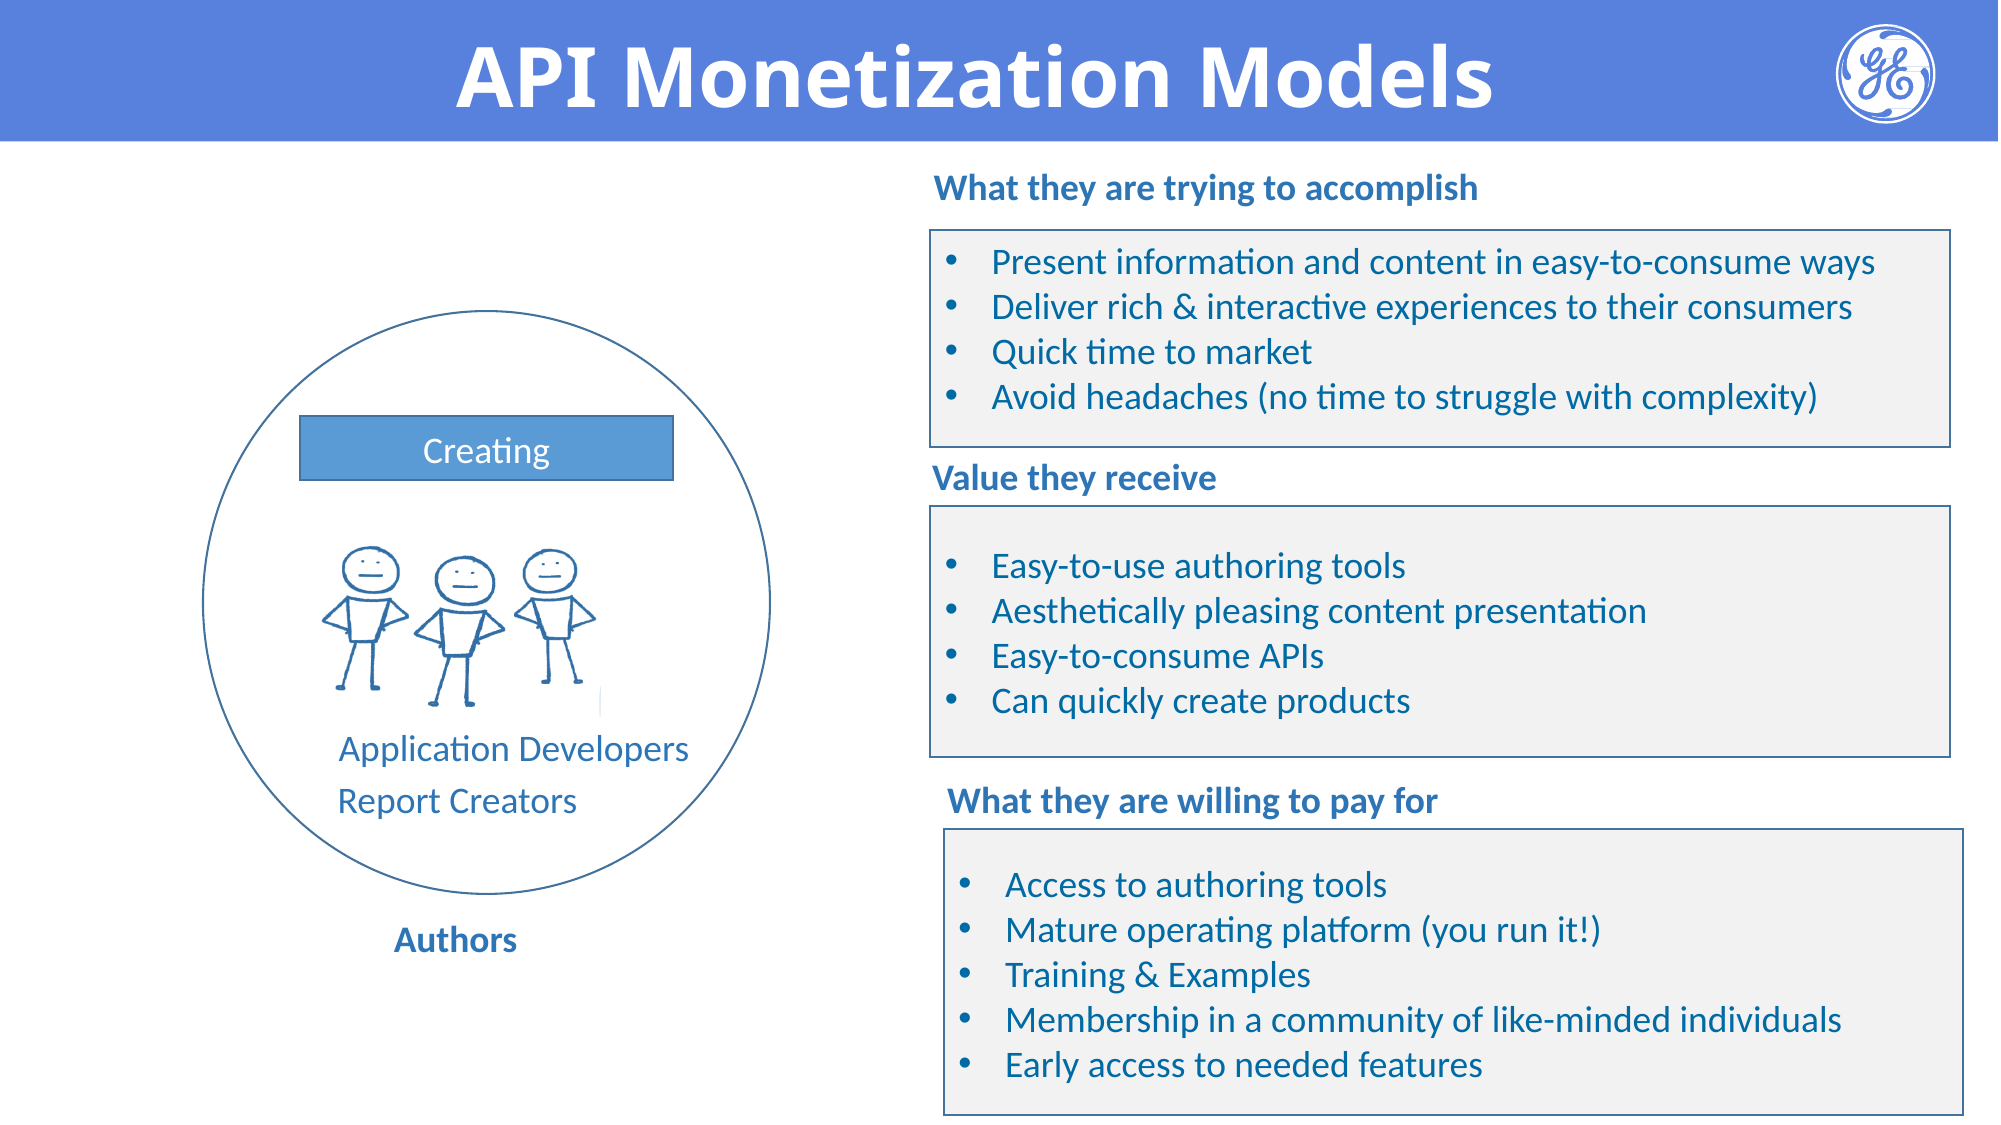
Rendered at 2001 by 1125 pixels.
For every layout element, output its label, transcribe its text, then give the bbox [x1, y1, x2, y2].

text_box Creating [299, 415, 674, 481]
text_box API Monetization Models [283, 16, 1668, 104]
text_box Authors [378, 907, 533, 968]
text_box Value they receive [917, 445, 1233, 506]
text_box [0, 0, 1998, 142]
text_box What they are trying to accomplish [918, 155, 1495, 216]
text_box [321, 545, 601, 717]
text_box Application Developers [323, 716, 705, 777]
text_box [201, 310, 771, 895]
text_box Report Creators [322, 768, 593, 829]
text_box Present information and content in easy-to-consume ways Deliver rich & interactive experiences to their consumers Quick time to market Avoid headaches (no time to struggle with complexity) [929, 229, 1951, 448]
text_box Access to authoring tools Mature operating platform (you run it!) Training & Examples Membership in a community of like-minded individuals Early access to needed features [943, 828, 1964, 1116]
text_box Easy-to-use authoring tools Aesthetically pleasing content presentation Easy-to-consume APIs Can quickly create products [929, 505, 1951, 758]
text_box [1835, 24, 1936, 124]
text_box What they are willing to pay for [932, 768, 1454, 829]
